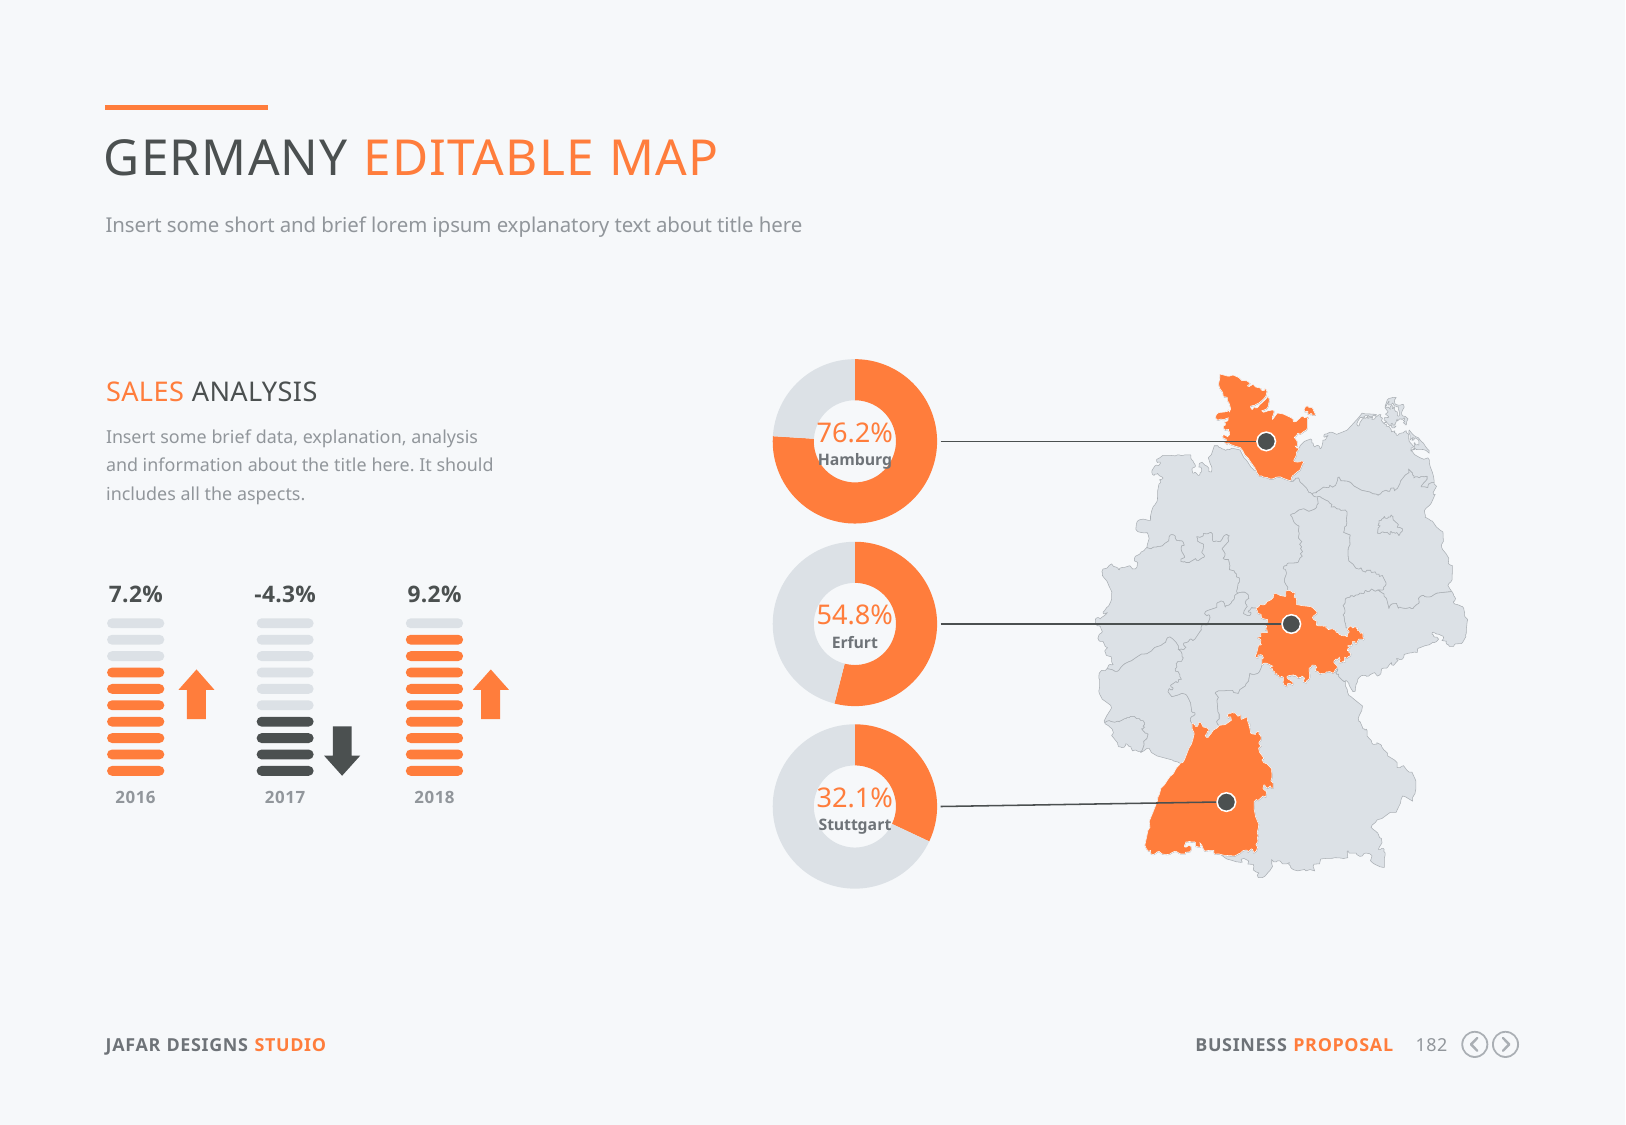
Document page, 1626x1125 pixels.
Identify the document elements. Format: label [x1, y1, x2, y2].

text_box [178, 669, 215, 720]
list [105, 209, 1519, 241]
text_box [405, 618, 464, 776]
text_box [106, 374, 513, 505]
text_box [800, 780, 910, 835]
chart [769, 351, 941, 532]
text_box [248, 579, 323, 607]
text_box [107, 618, 165, 776]
list [103, 125, 1518, 188]
chart [769, 534, 941, 714]
text_box [472, 669, 509, 720]
text_box [800, 415, 910, 469]
text_box [397, 786, 472, 807]
text_box [98, 579, 173, 607]
text_box [397, 579, 472, 607]
text_box [324, 726, 361, 776]
text_box [800, 597, 910, 652]
text_box [940, 373, 1468, 878]
text_box [98, 786, 173, 807]
chart [769, 716, 941, 897]
text_box [248, 786, 323, 807]
text_box [256, 618, 314, 776]
